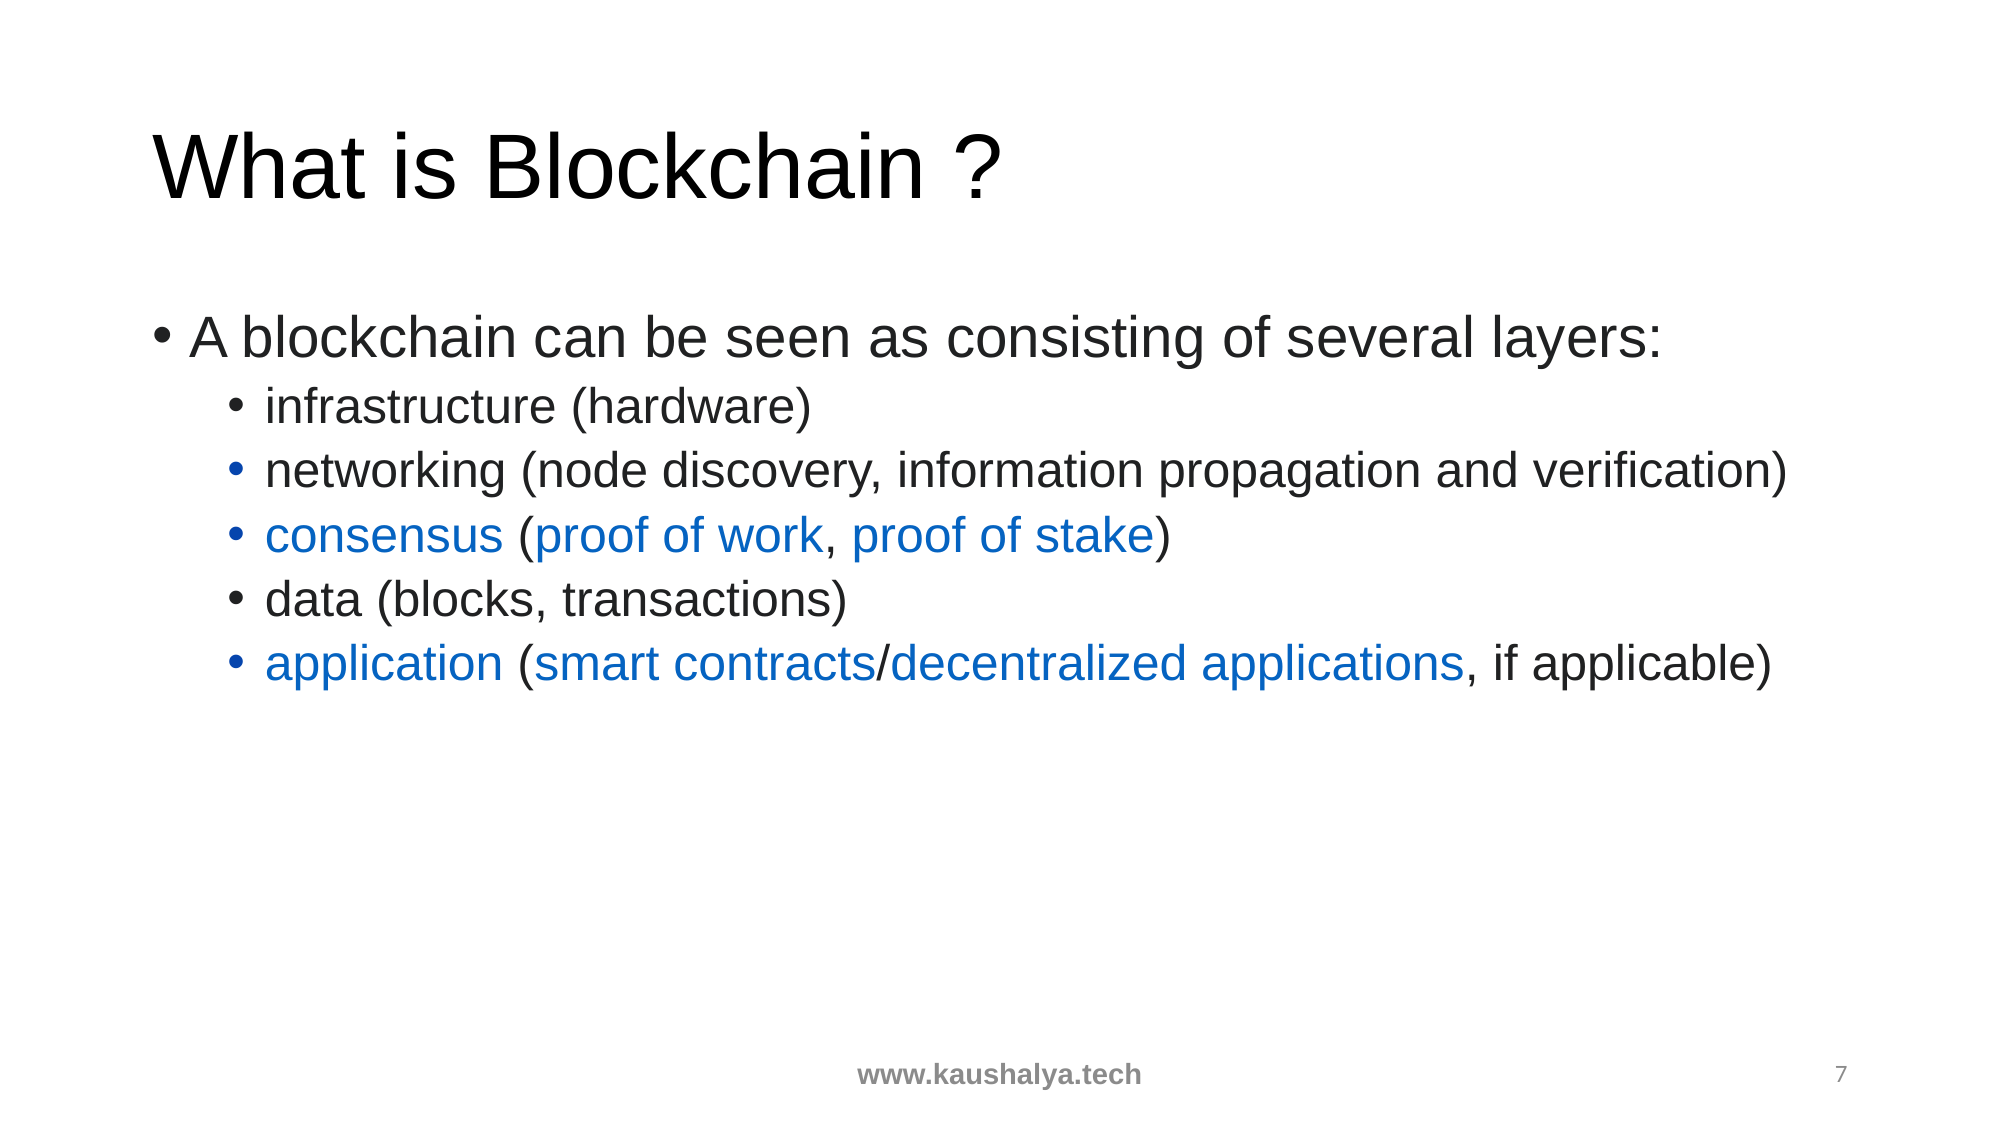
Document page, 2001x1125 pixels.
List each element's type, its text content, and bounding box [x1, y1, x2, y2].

slide_number 7 [1412, 1042, 1863, 1103]
footer www.kaushalya.tech [662, 1042, 1338, 1103]
list A blockchain can be seen as consisting of several layers: infrastructure (hardware) networking (node discovery, information propagation and verification) consensus (proof of work, proof of stake) data (blocks, transactions) application (smart contracts/decentralized applications, if applicable) [137, 299, 1863, 1014]
title What is Blockchain ? [137, 59, 1863, 278]
